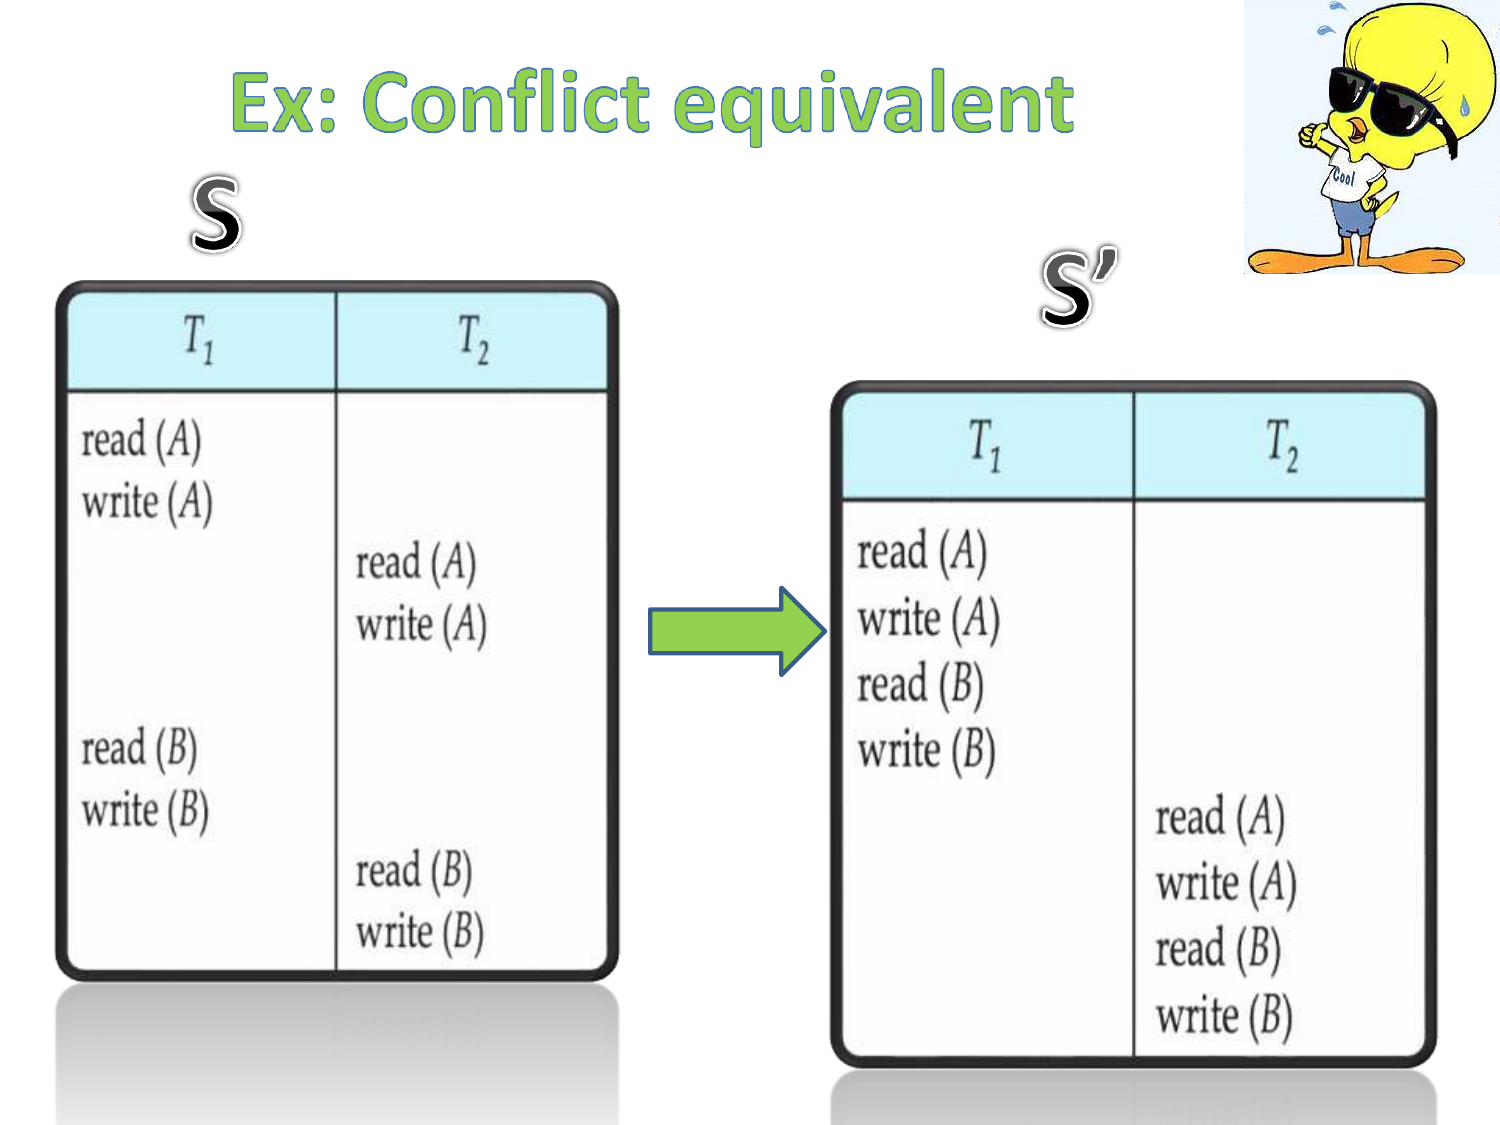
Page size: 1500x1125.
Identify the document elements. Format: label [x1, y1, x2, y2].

text_box [1043, 252, 1075, 314]
text_box [210, 177, 241, 226]
text_box [185, 169, 249, 260]
text_box [828, 380, 1440, 1125]
text_box [193, 177, 241, 252]
text_box [1043, 252, 1091, 327]
text_box [1060, 265, 1091, 300]
text_box [219, 232, 241, 252]
text_box [1085, 239, 1125, 289]
text_box [193, 244, 209, 252]
text_box [650, 587, 826, 676]
text_box [1069, 308, 1091, 327]
text_box [1071, 252, 1085, 257]
text_box [1035, 244, 1099, 335]
text_box [1092, 246, 1118, 282]
text_box [1244, 0, 1500, 274]
text_box [53, 280, 622, 1125]
text_box [232, 67, 1074, 148]
text_box [193, 177, 225, 239]
text_box [1043, 319, 1059, 327]
